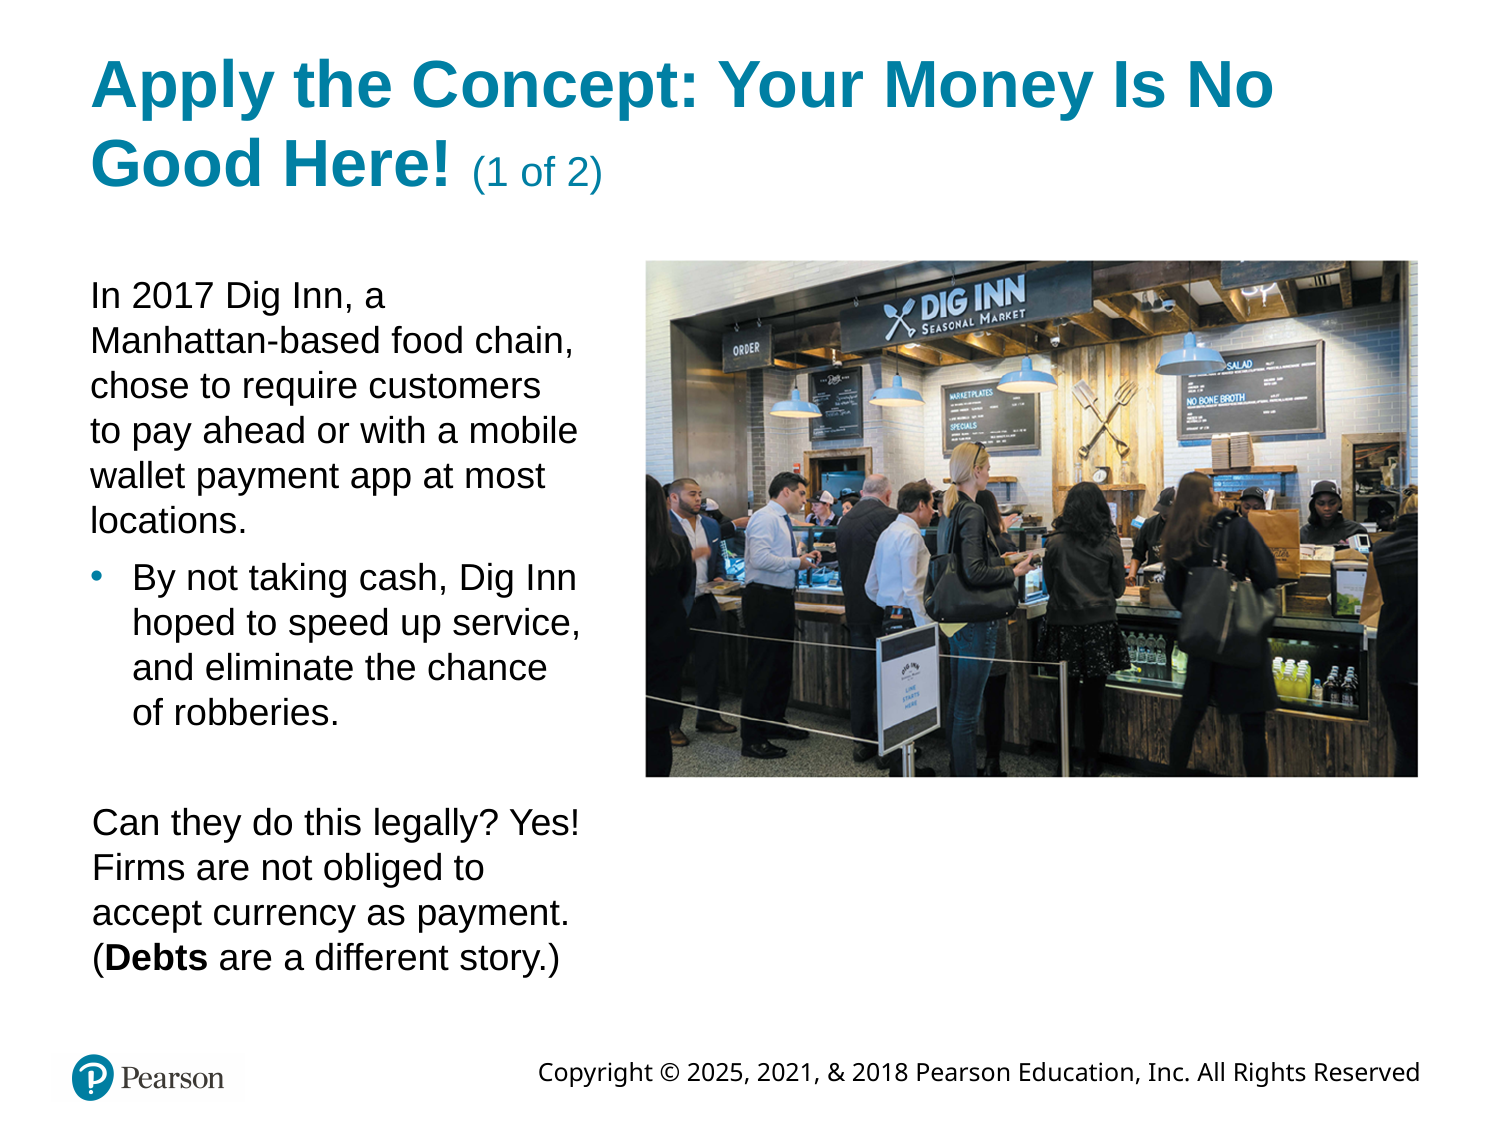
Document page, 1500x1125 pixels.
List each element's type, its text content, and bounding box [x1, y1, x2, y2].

list In 2017 Dig Inn, a Manhattan-based food chain, chose to require customers to pay ahead or with a mobile wallet payment app at most locations. By not taking cash, Dig Inn hoped to speed up service, and eliminate the chance of robberies. [75, 255, 597, 747]
title Apply the Concept: Your Money Is No Good Here! (1 of 2) [75, 35, 1425, 216]
picture [644, 260, 1420, 778]
list Can they do this legally? Yes! Firms are not obliged to accept currency as payment. (Debts are a different story.) [76, 782, 597, 1024]
picture [51, 1053, 245, 1102]
